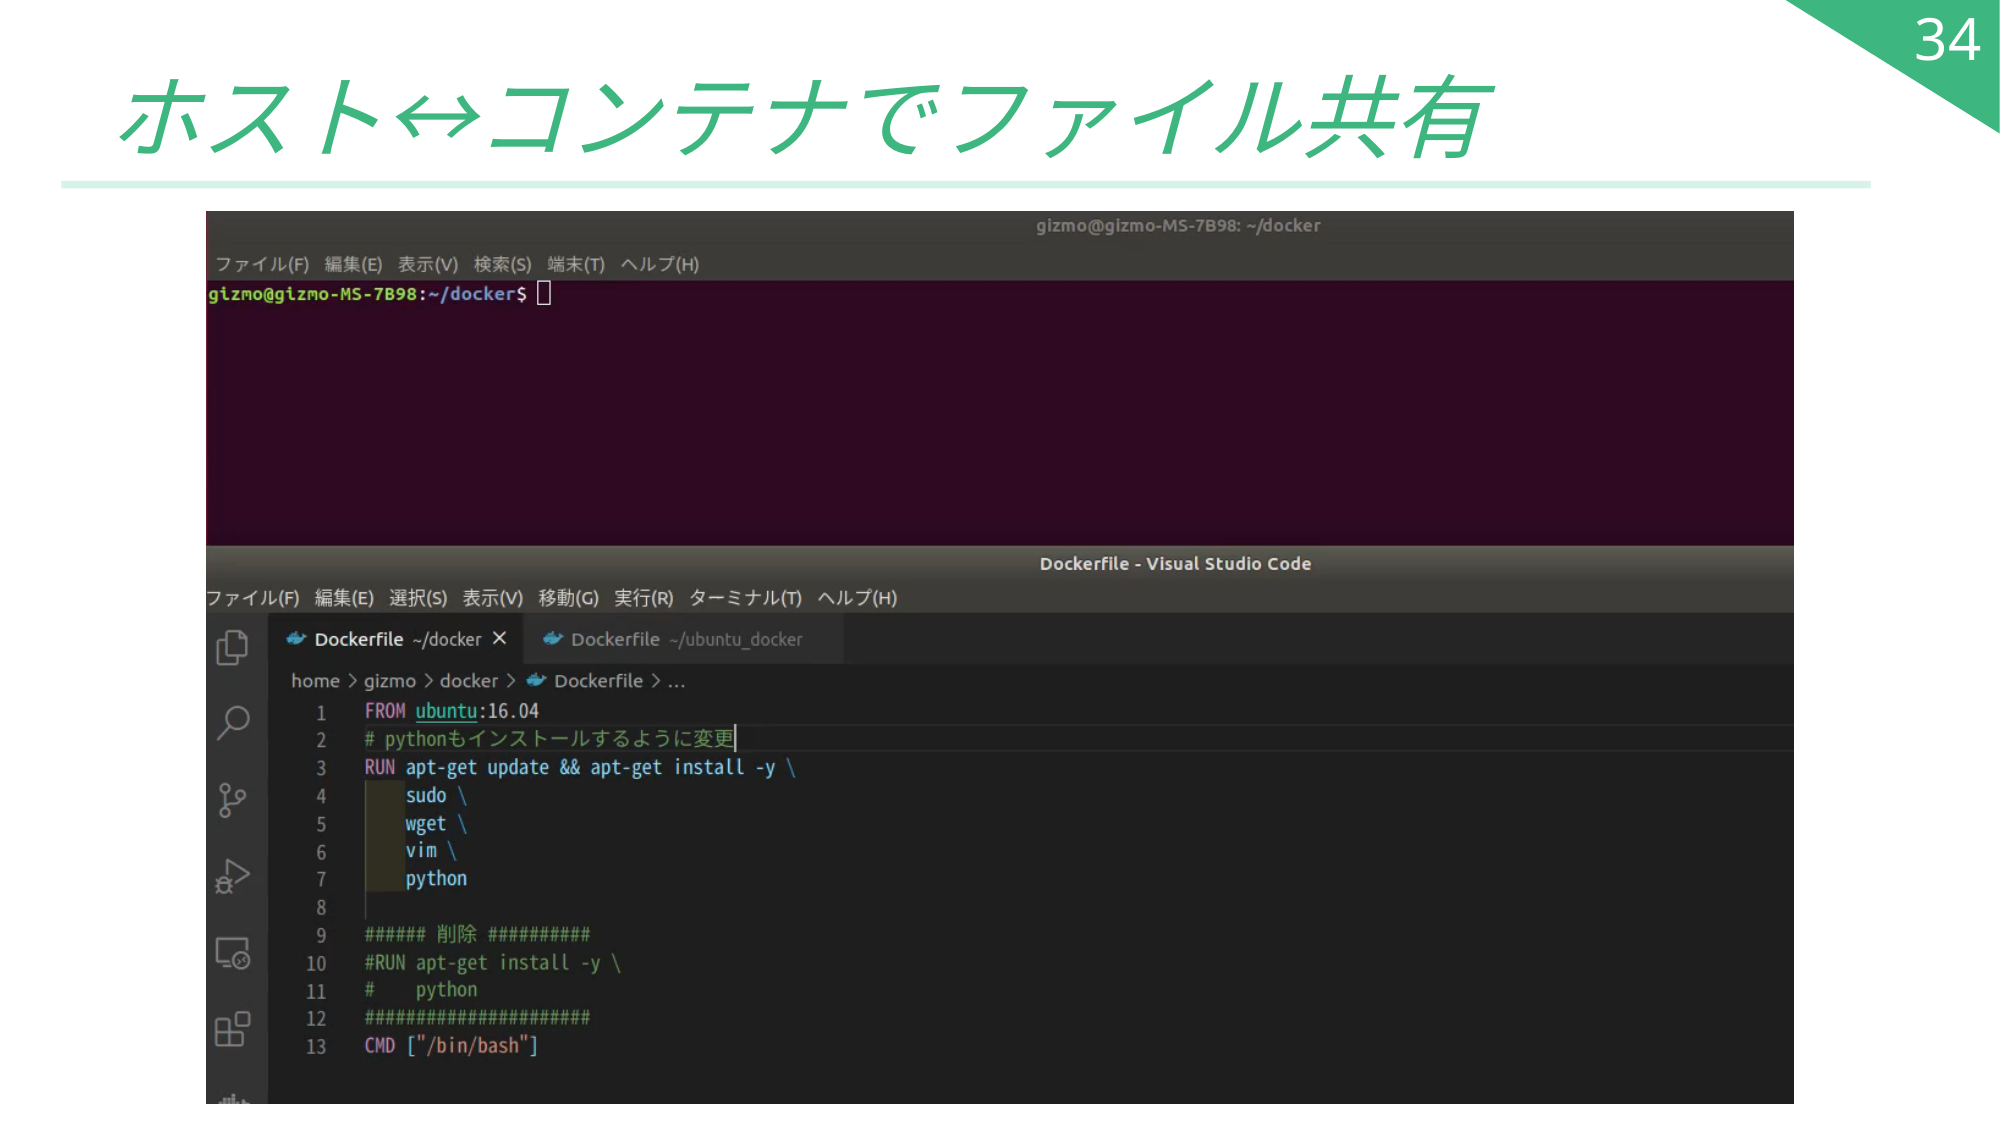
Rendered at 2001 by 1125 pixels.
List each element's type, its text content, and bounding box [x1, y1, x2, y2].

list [204, 210, 1795, 1105]
slide_number 34 [1714, 11, 1997, 72]
title ホスト↔コンテナでファイル共有 [93, 44, 1904, 178]
